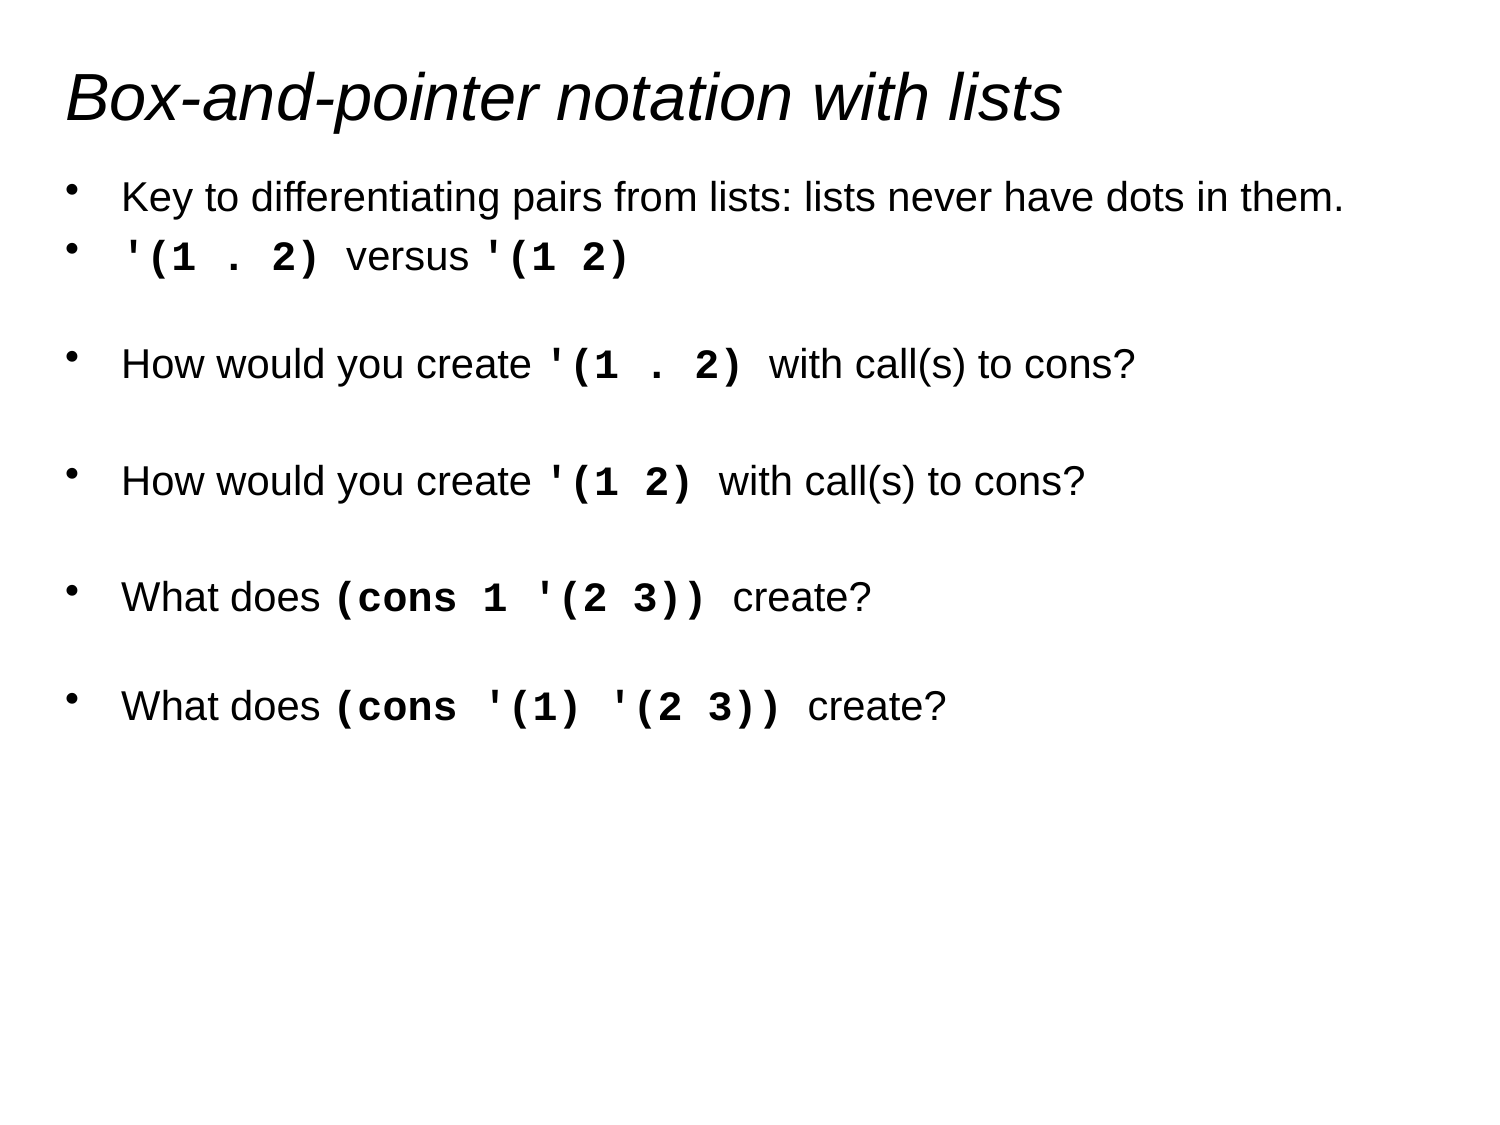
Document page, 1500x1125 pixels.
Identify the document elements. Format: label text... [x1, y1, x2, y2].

title Box-and-pointer notation with lists [49, 49, 1451, 138]
list Key to differentiating pairs from lists: lists never have dots in them. '(1 . 2) versus '(1 2) How would you create '(1 . 2) with call(s) to cons? How would you create '(1 2) with call(s) to cons? What does (cons 1 '(2 3)) create? What does (cons '(1) '(2 3)) create? [49, 162, 1451, 1001]
